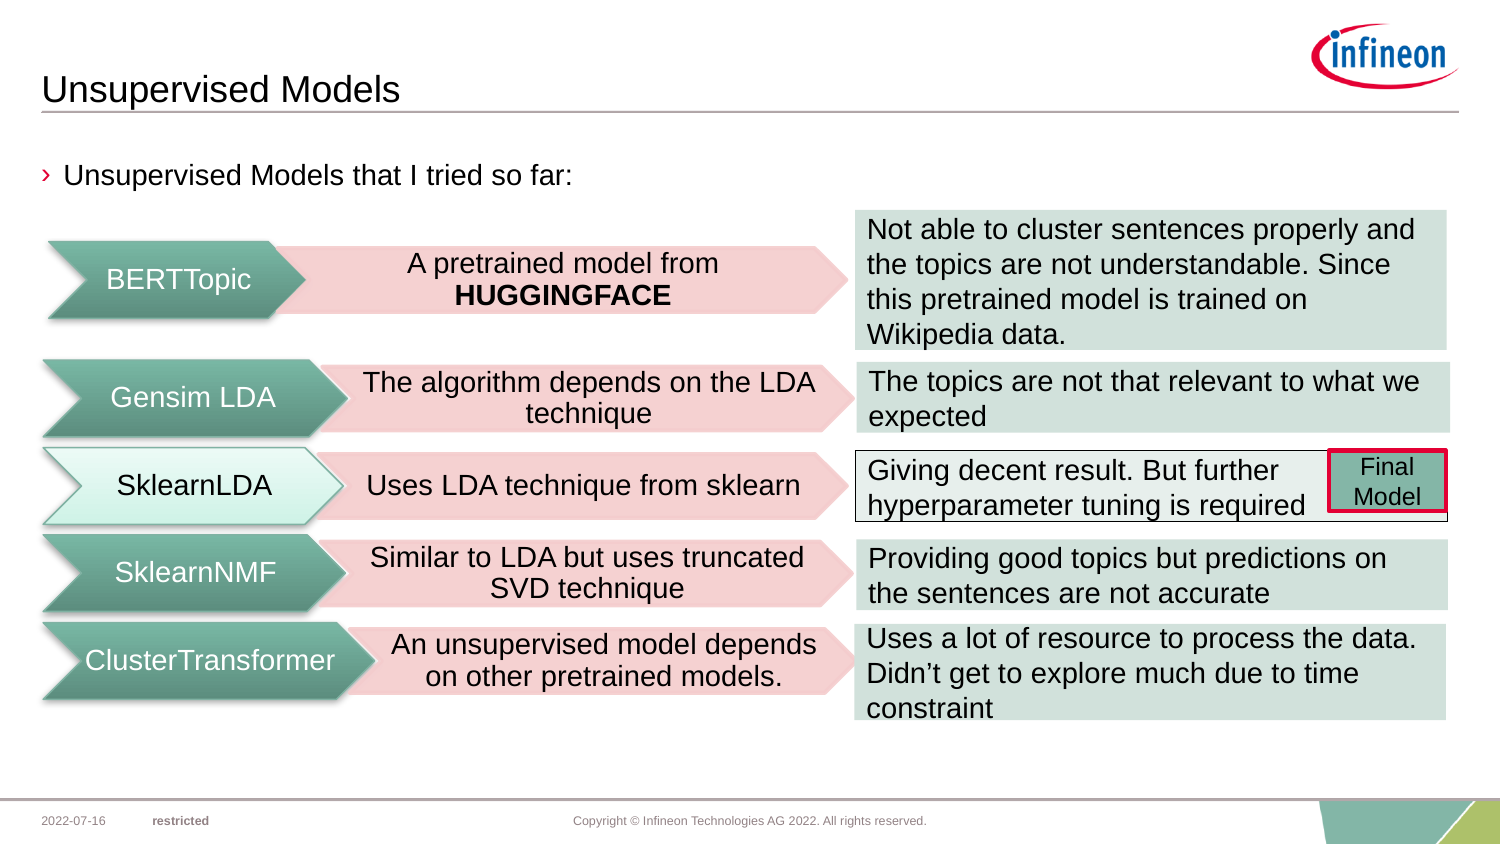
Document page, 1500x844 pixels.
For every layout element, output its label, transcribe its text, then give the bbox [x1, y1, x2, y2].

text_box Not able to cluster sentences properly and the topics are not understandable. Since this pretrained model is trained on Wikipedia data. [855, 209, 1447, 350]
text_box The topics are not that relevant to what we expected [861, 361, 1451, 433]
picture [0, 0, 1500, 112]
picture [0, 799, 1500, 844]
text_box Unsupervised Models that I tried so far: [41, 156, 1459, 786]
text_box Giving decent result. But further hyperparameter tuning is required [861, 450, 1448, 522]
text_box Uses a lot of resource to process the data. Didn’t get to explore much due to time constraint [861, 623, 1446, 721]
text_box Providing good topics but predictions on the sentences are not accurate [861, 539, 1448, 611]
title Unsupervised Models [41, 23, 1224, 112]
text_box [42, 213, 857, 759]
text_box Final Model [1327, 448, 1448, 513]
